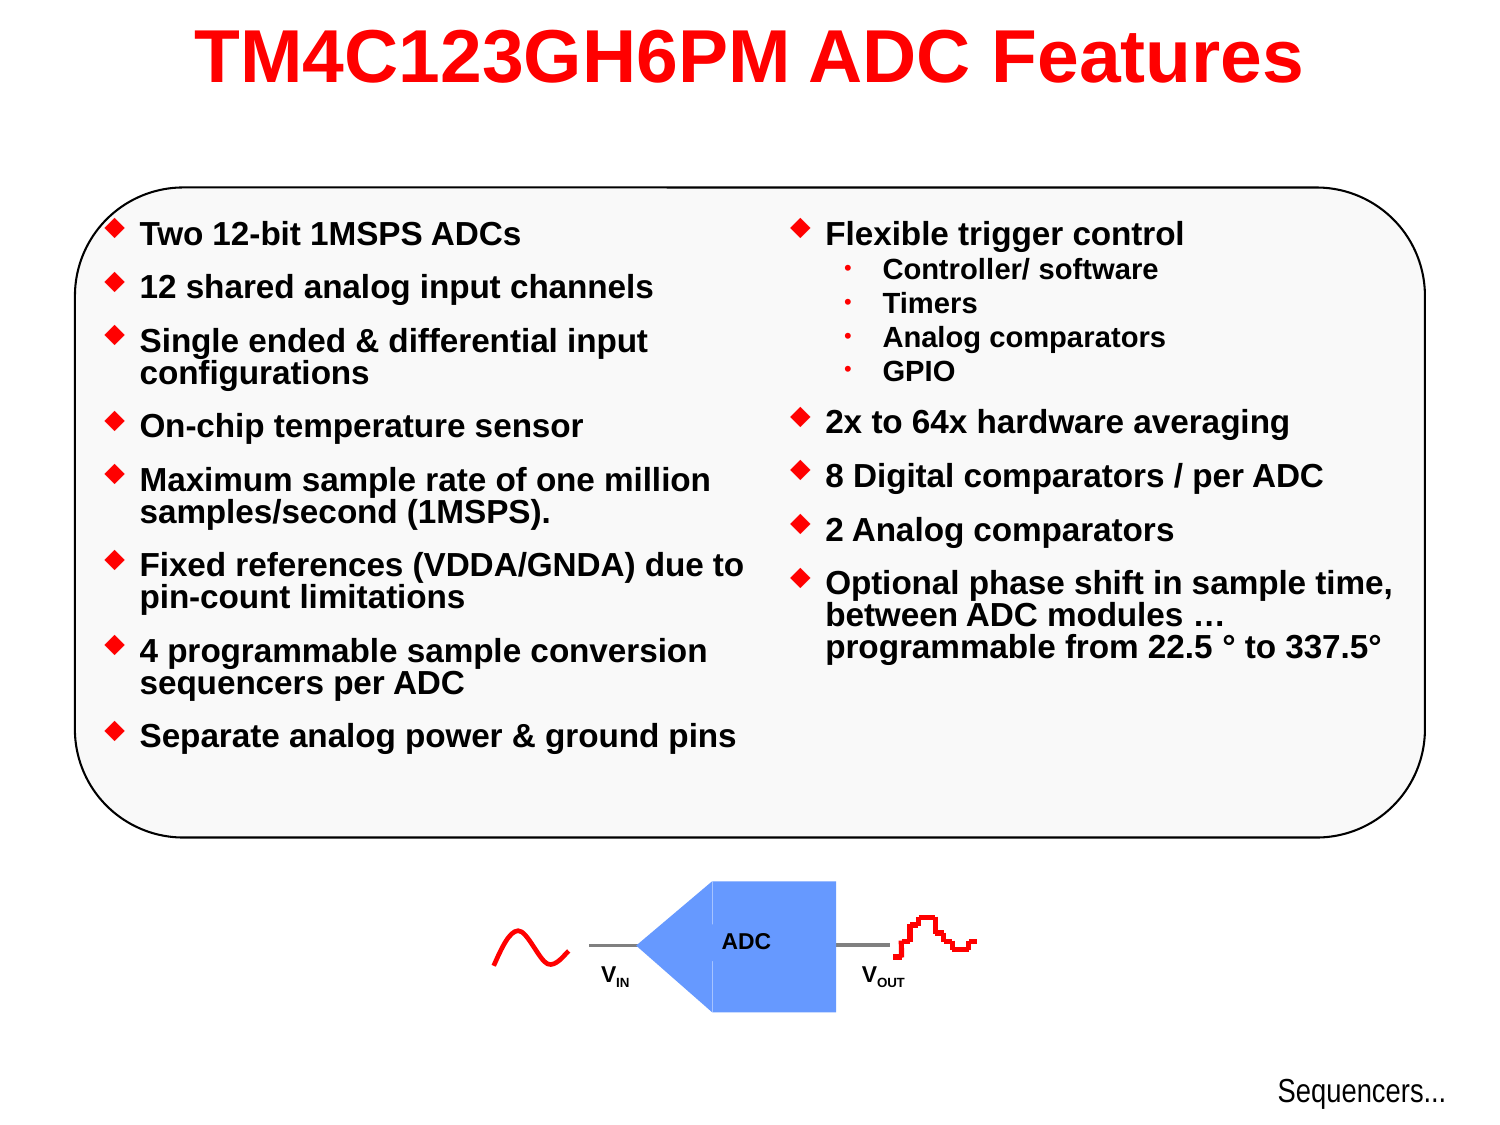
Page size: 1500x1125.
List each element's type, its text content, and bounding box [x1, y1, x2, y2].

text_box ADC [696, 924, 796, 962]
text_box Flexible trigger control Controller/ software Timers Analog comparators GPIO 2x to 64x hardware averaging 8 Digital comparators / per ADC 2 Analog comparators Optional phase shift in sample time, between ADC modules … programmable from 22.5 ° to 337.5° [773, 212, 1447, 743]
text_box Sequencers... [1277, 1076, 1447, 1109]
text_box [892, 916, 978, 958]
text_box [114, 187, 1386, 212]
text_box [492, 929, 570, 967]
text_box VIN [565, 954, 665, 995]
text_box VOUT [823, 954, 944, 995]
title TM4C123GH6PM ADC Features [0, 0, 1500, 122]
text_box [74, 246, 1425, 838]
text_box [634, 880, 714, 1015]
text_box Two 12-bit 1MSPS ADCs 12 shared analog input channels Single ended & differential input configurations On-chip temperature sensor Maximum sample rate of one million samples/second (1MSPS). Fixed references (VDDA/GNDA) due to pin-count limitations 4 programmable sample conversion sequencers per ADC Separate analog power & ground pins [87, 212, 775, 757]
text_box [710, 879, 838, 1014]
